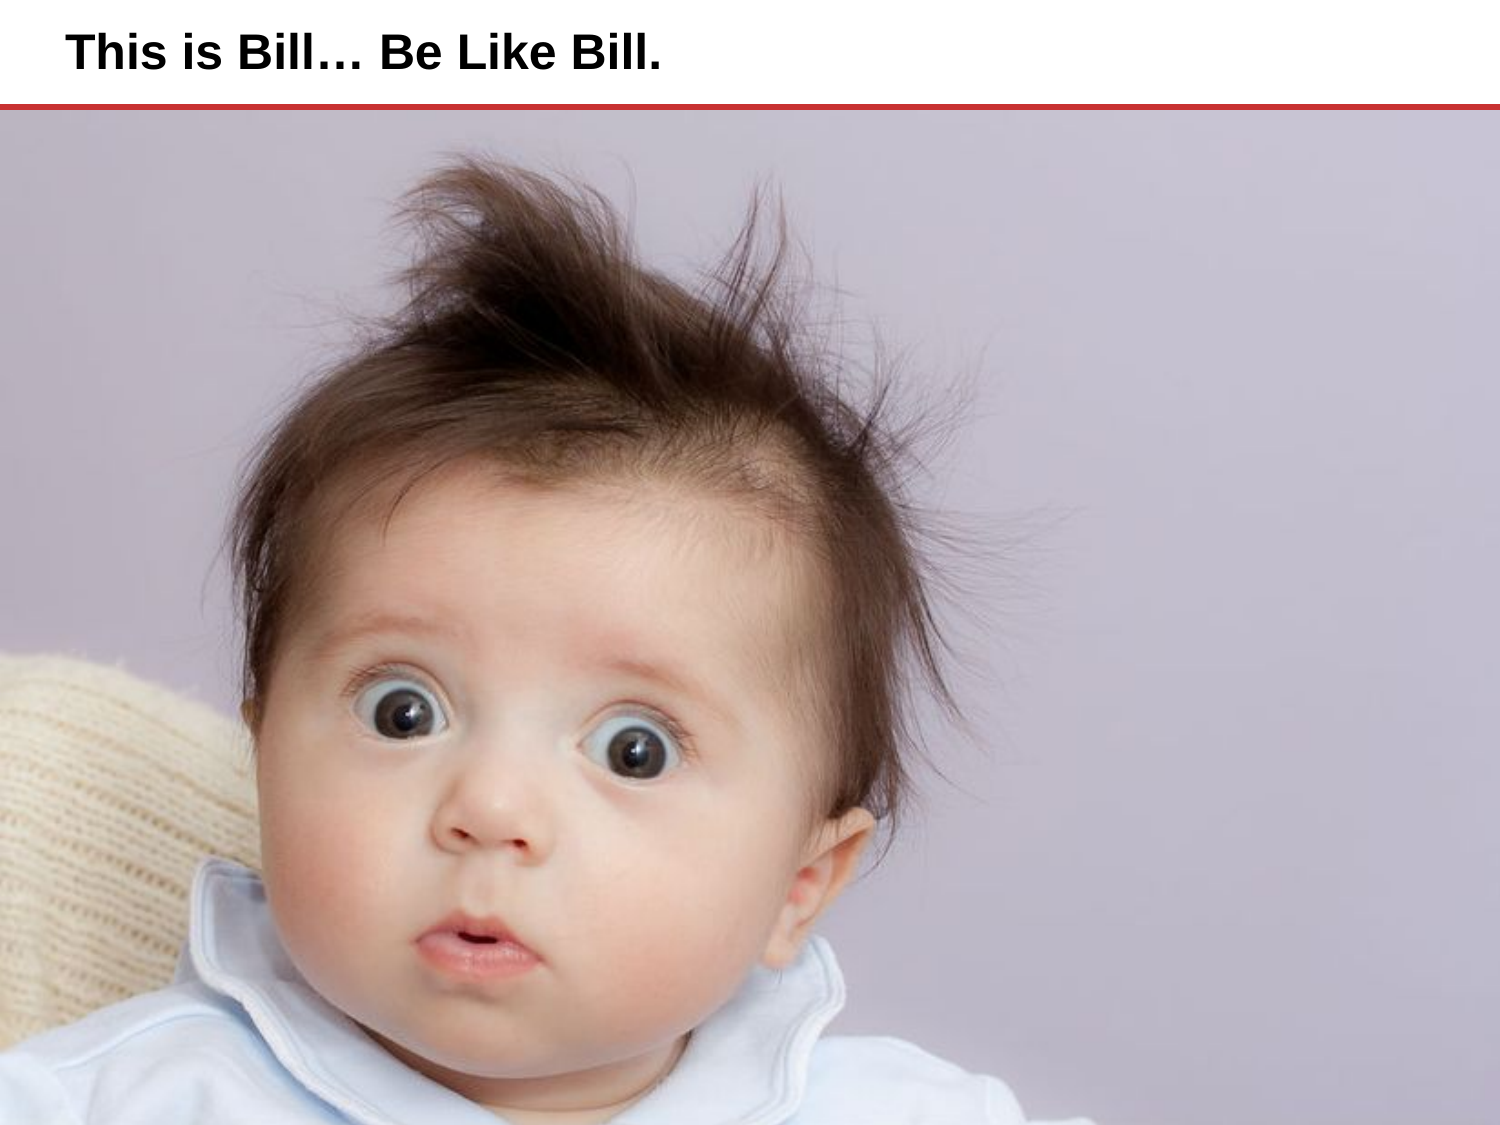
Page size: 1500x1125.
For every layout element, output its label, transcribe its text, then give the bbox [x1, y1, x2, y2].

picture [0, 110, 1500, 1125]
title This is Bill… Be Like Bill. [50, 0, 948, 108]
